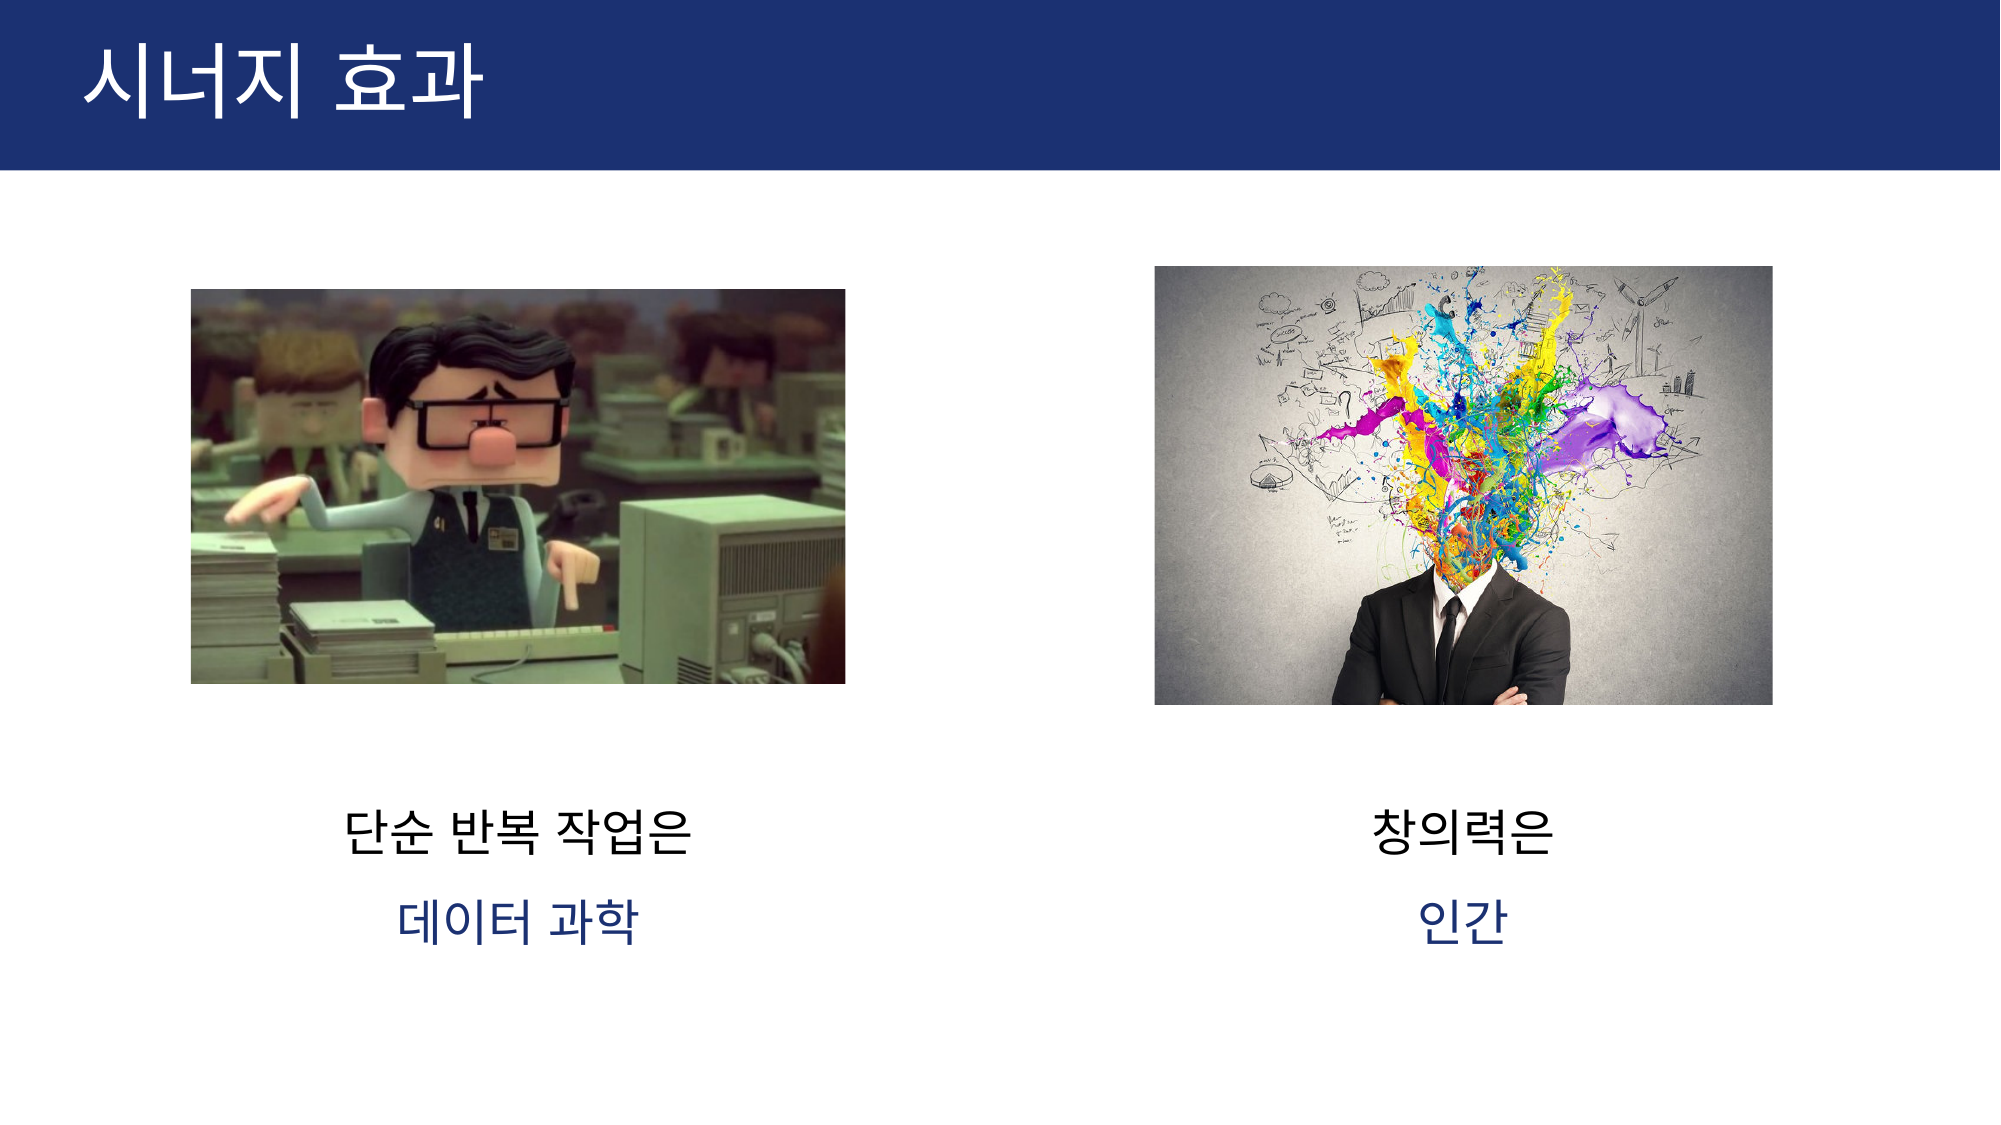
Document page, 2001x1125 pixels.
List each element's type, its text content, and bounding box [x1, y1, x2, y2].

picture [1154, 266, 1773, 705]
picture [190, 288, 846, 684]
text_box 단순 반복 작업은 데이터 과학 [328, 764, 709, 959]
title 시너지 효과 [65, 7, 1935, 163]
text_box 창의력은 인간 [1356, 764, 1571, 959]
